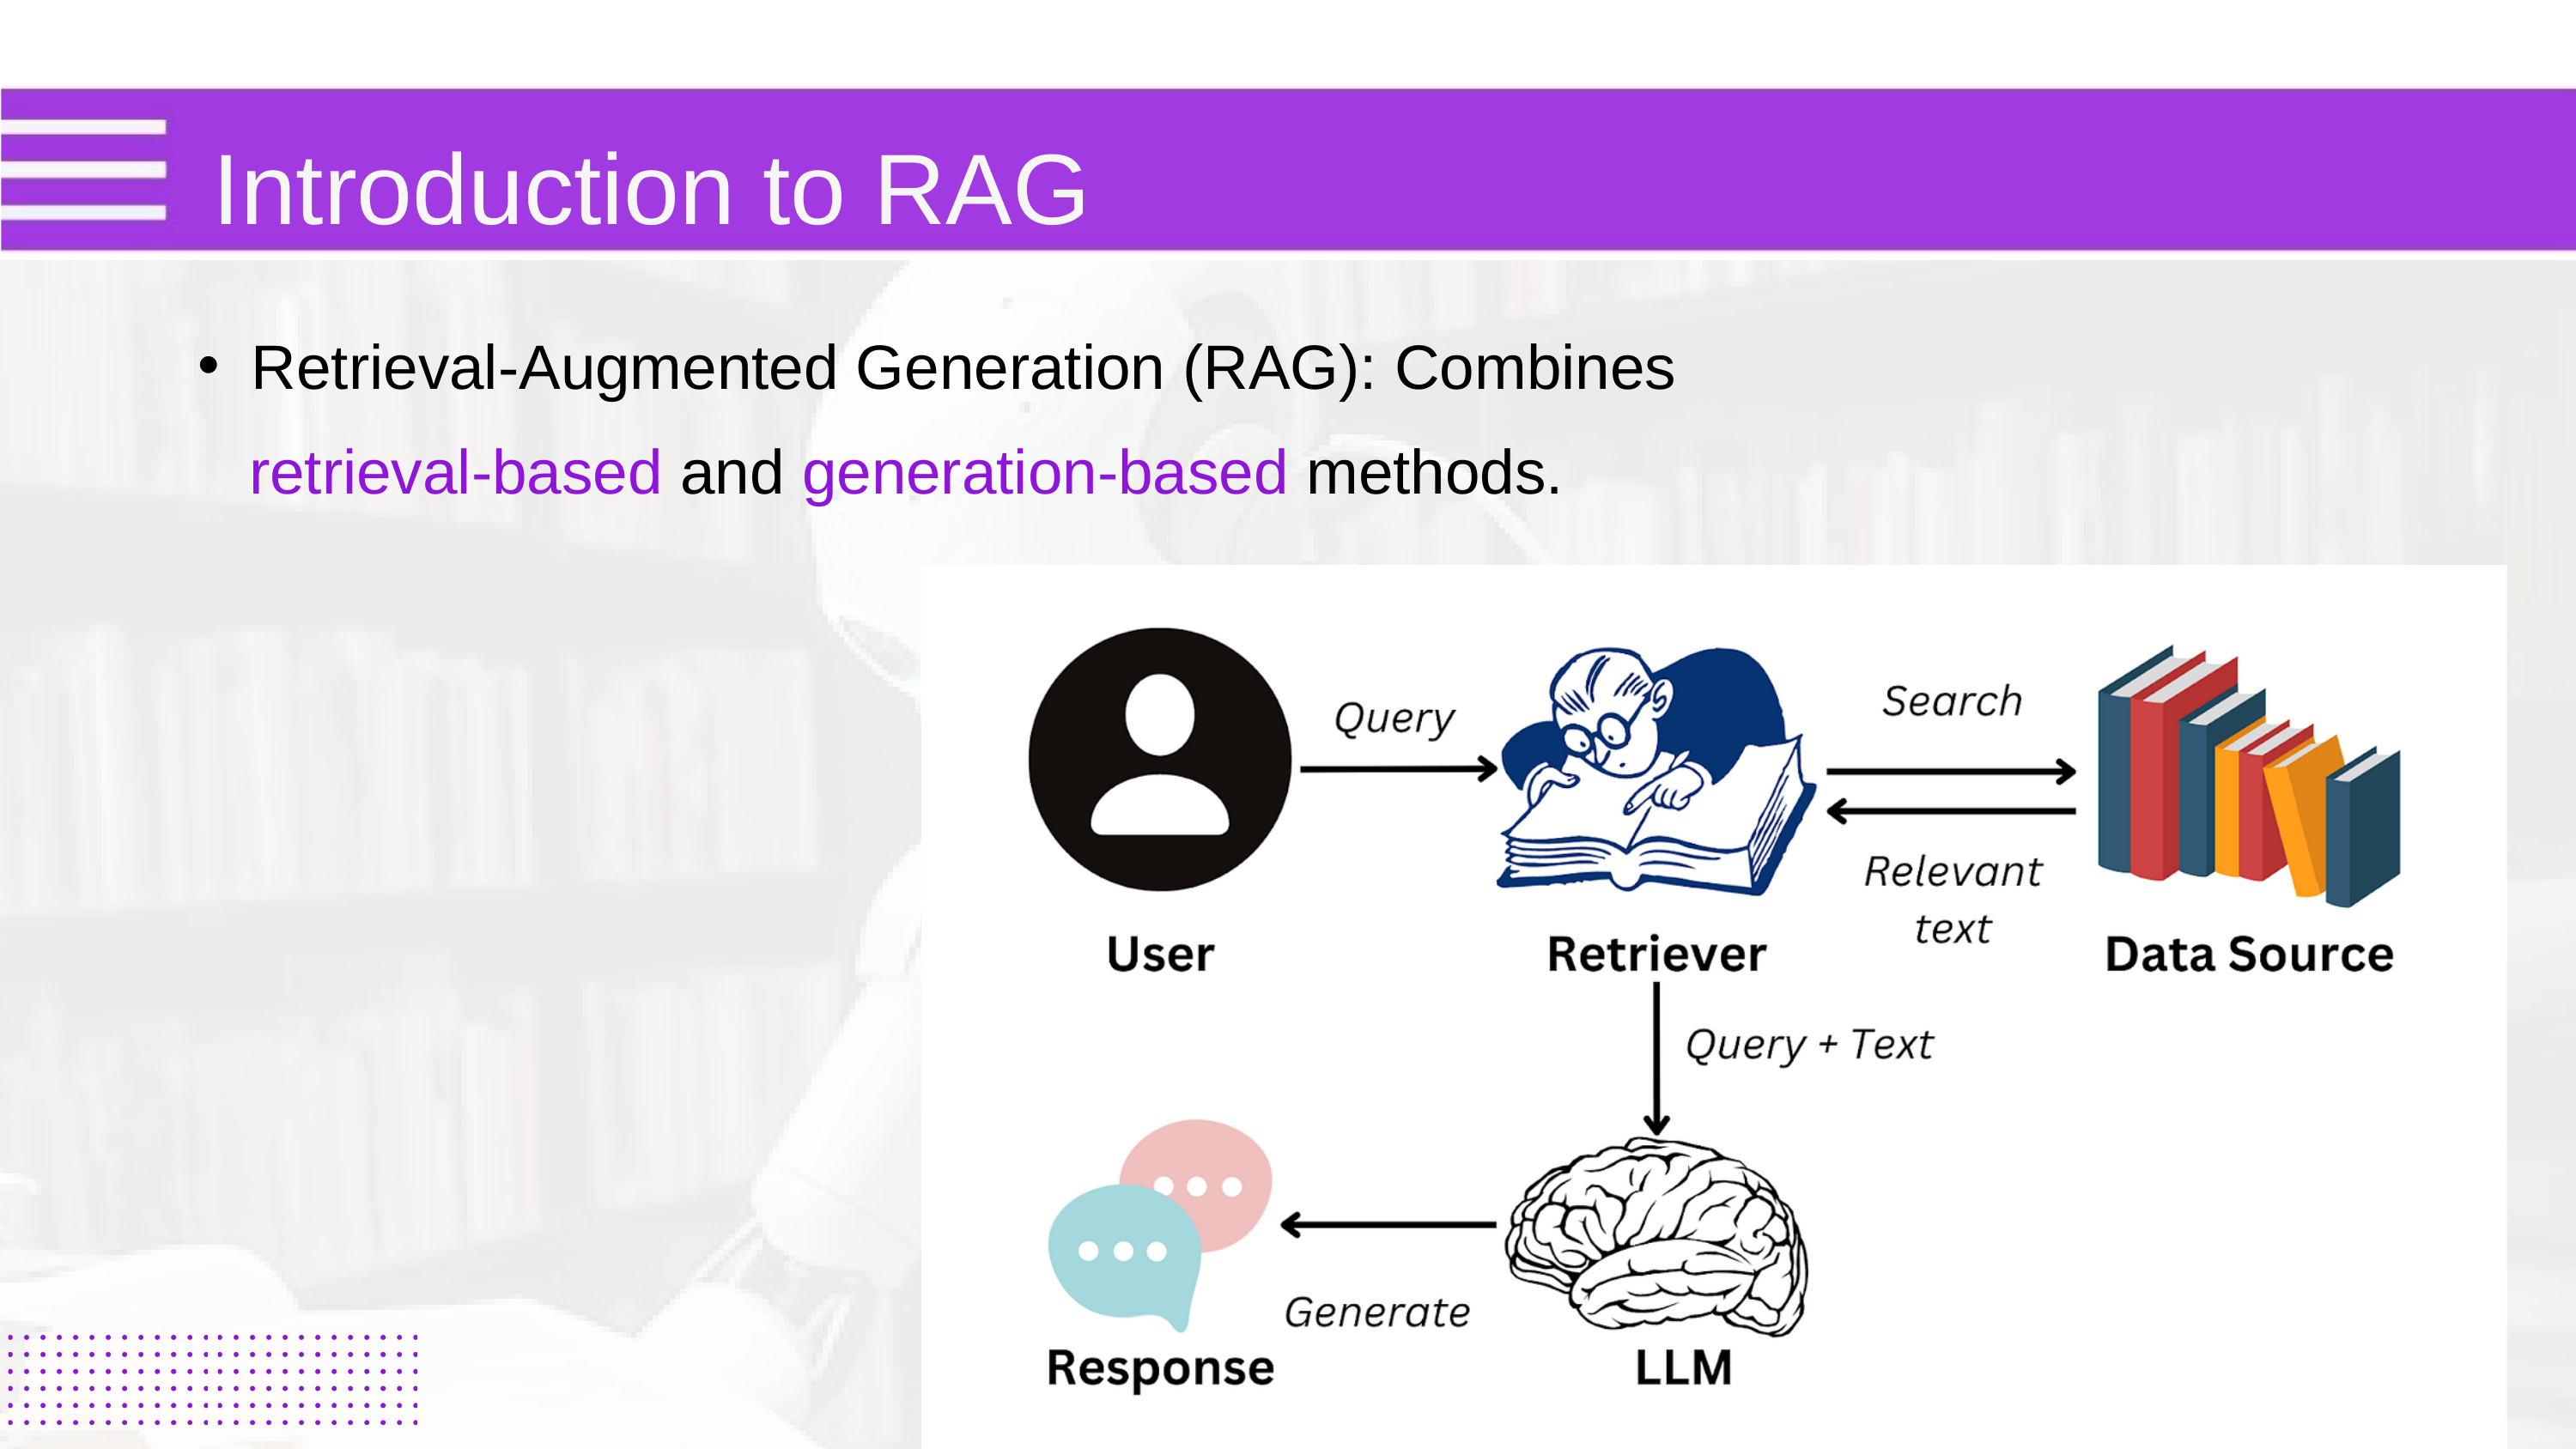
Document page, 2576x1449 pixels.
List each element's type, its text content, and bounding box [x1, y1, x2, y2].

picture [258, 1335, 418, 1425]
text_box [921, 565, 2507, 1449]
text_box Introduction to RAG [212, 100, 1204, 246]
text_box Retrieval-Augmented Generation (RAG): Combines retrieval-based and generation-based methods. [144, 296, 1788, 612]
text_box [167, 1174, 258, 1449]
text_box [1, 0, 2576, 260]
text_box [0, 260, 2576, 1449]
picture [8, 1335, 167, 1425]
